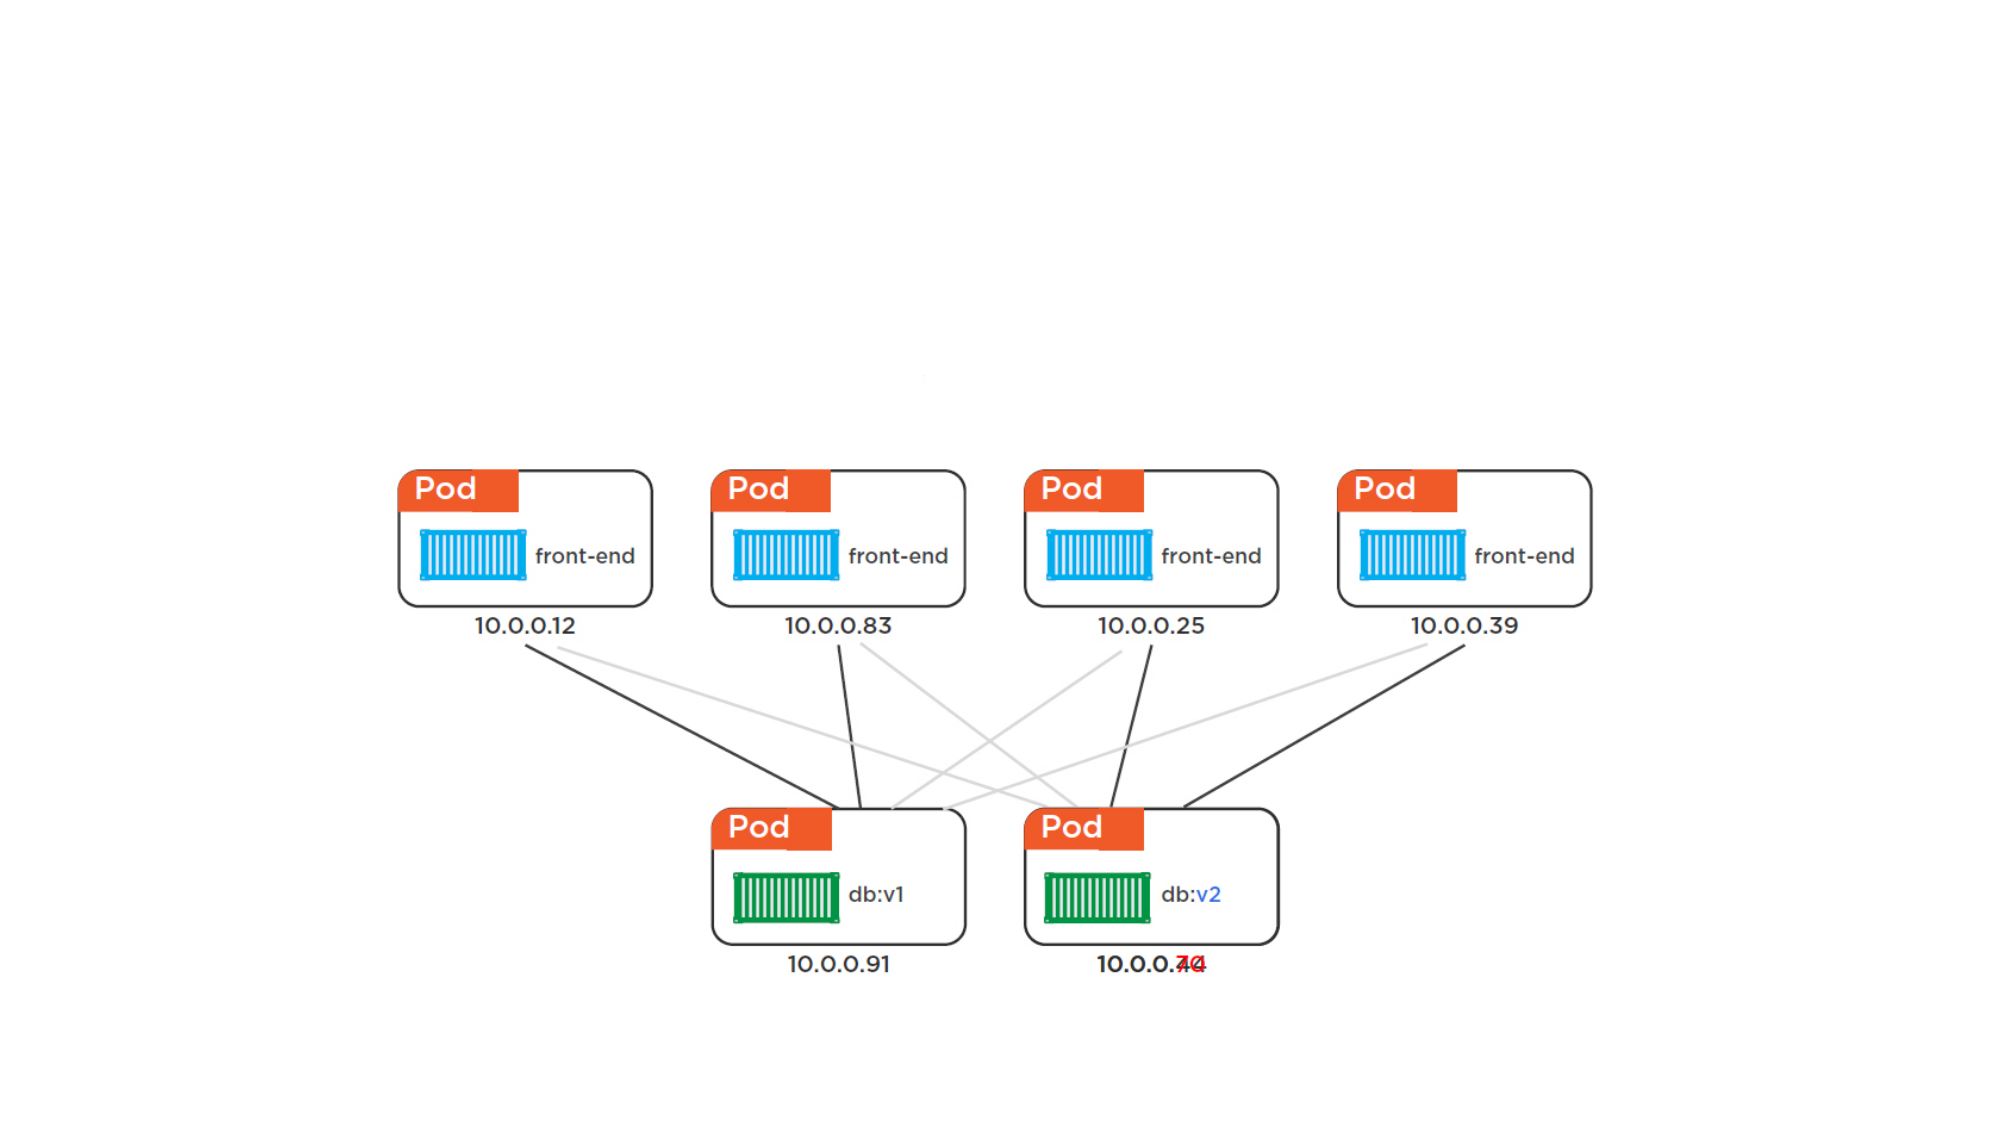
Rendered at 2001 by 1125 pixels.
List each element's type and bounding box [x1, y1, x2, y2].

picture [364, 299, 1636, 1014]
